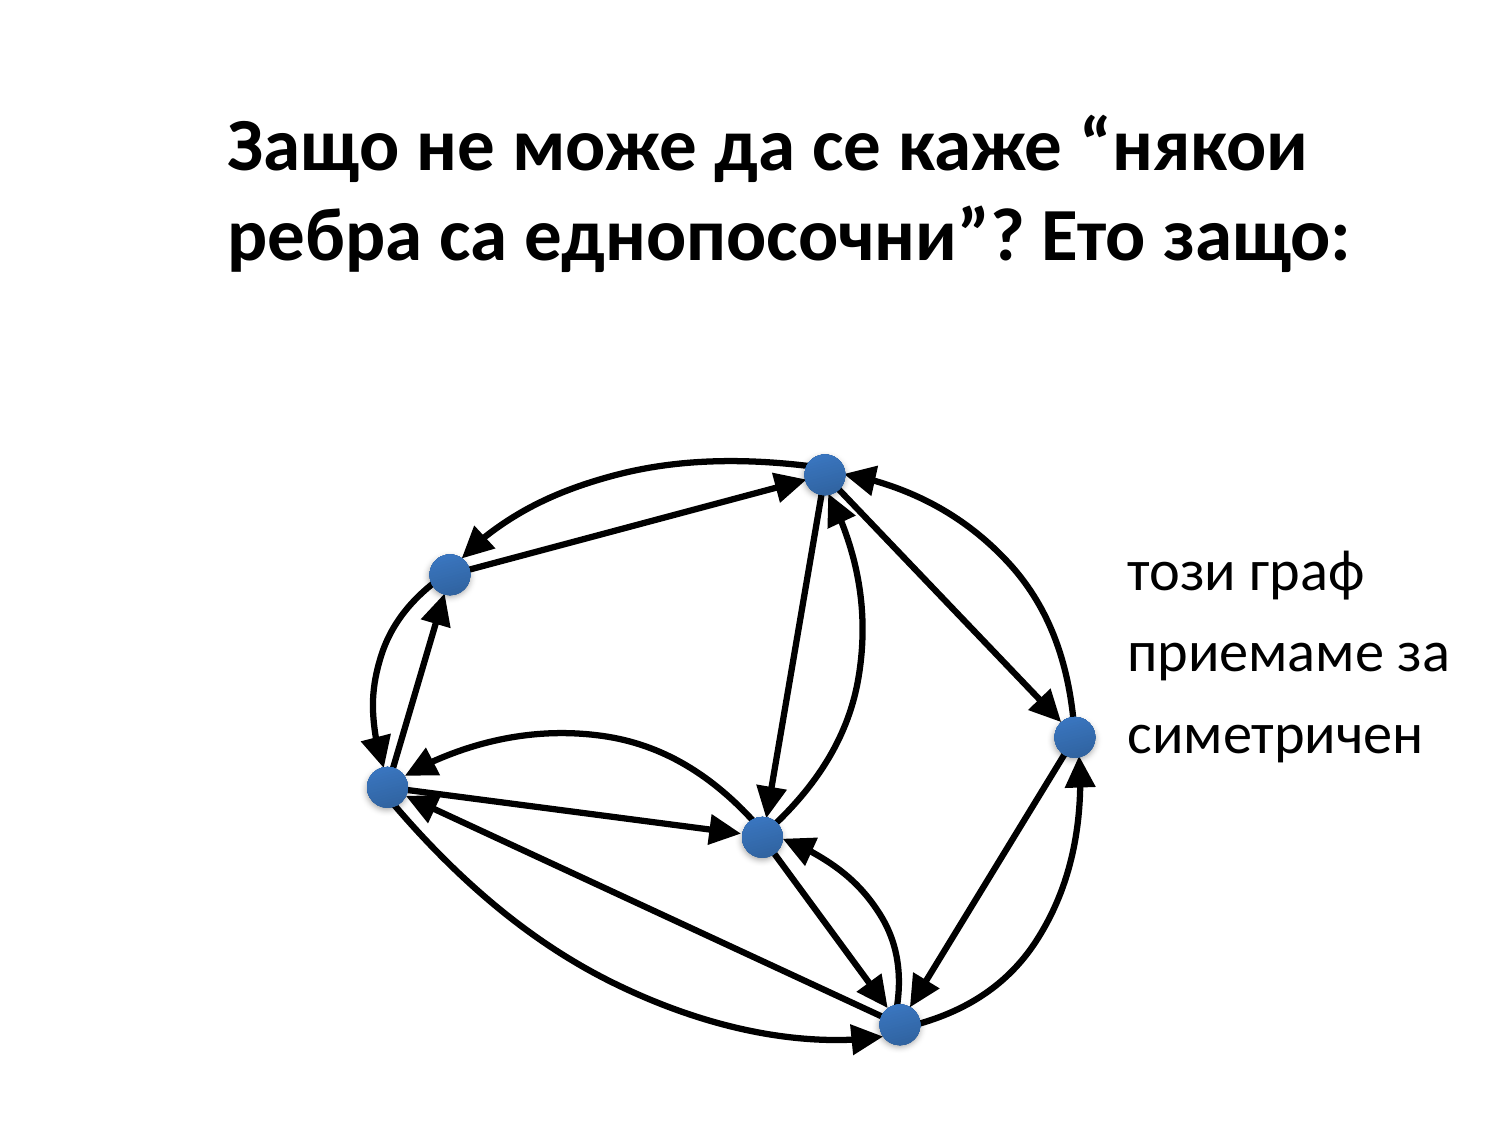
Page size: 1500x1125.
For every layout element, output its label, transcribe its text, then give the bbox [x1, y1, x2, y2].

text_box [387, 593, 445, 786]
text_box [405, 795, 901, 1026]
text_box [367, 767, 382, 808]
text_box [909, 737, 1076, 1008]
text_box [387, 787, 741, 834]
list Защо не може да се каже “някои ребра са еднопосочни”? Ето защо: този граф приемаме за симетричен [212, 87, 1500, 1100]
text_box [1054, 716, 1096, 758]
text_box [881, 1013, 921, 1046]
text_box [804, 454, 846, 473]
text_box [449, 479, 761, 576]
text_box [762, 837, 888, 1008]
text_box [429, 555, 469, 596]
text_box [766, 474, 826, 819]
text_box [824, 474, 1062, 723]
